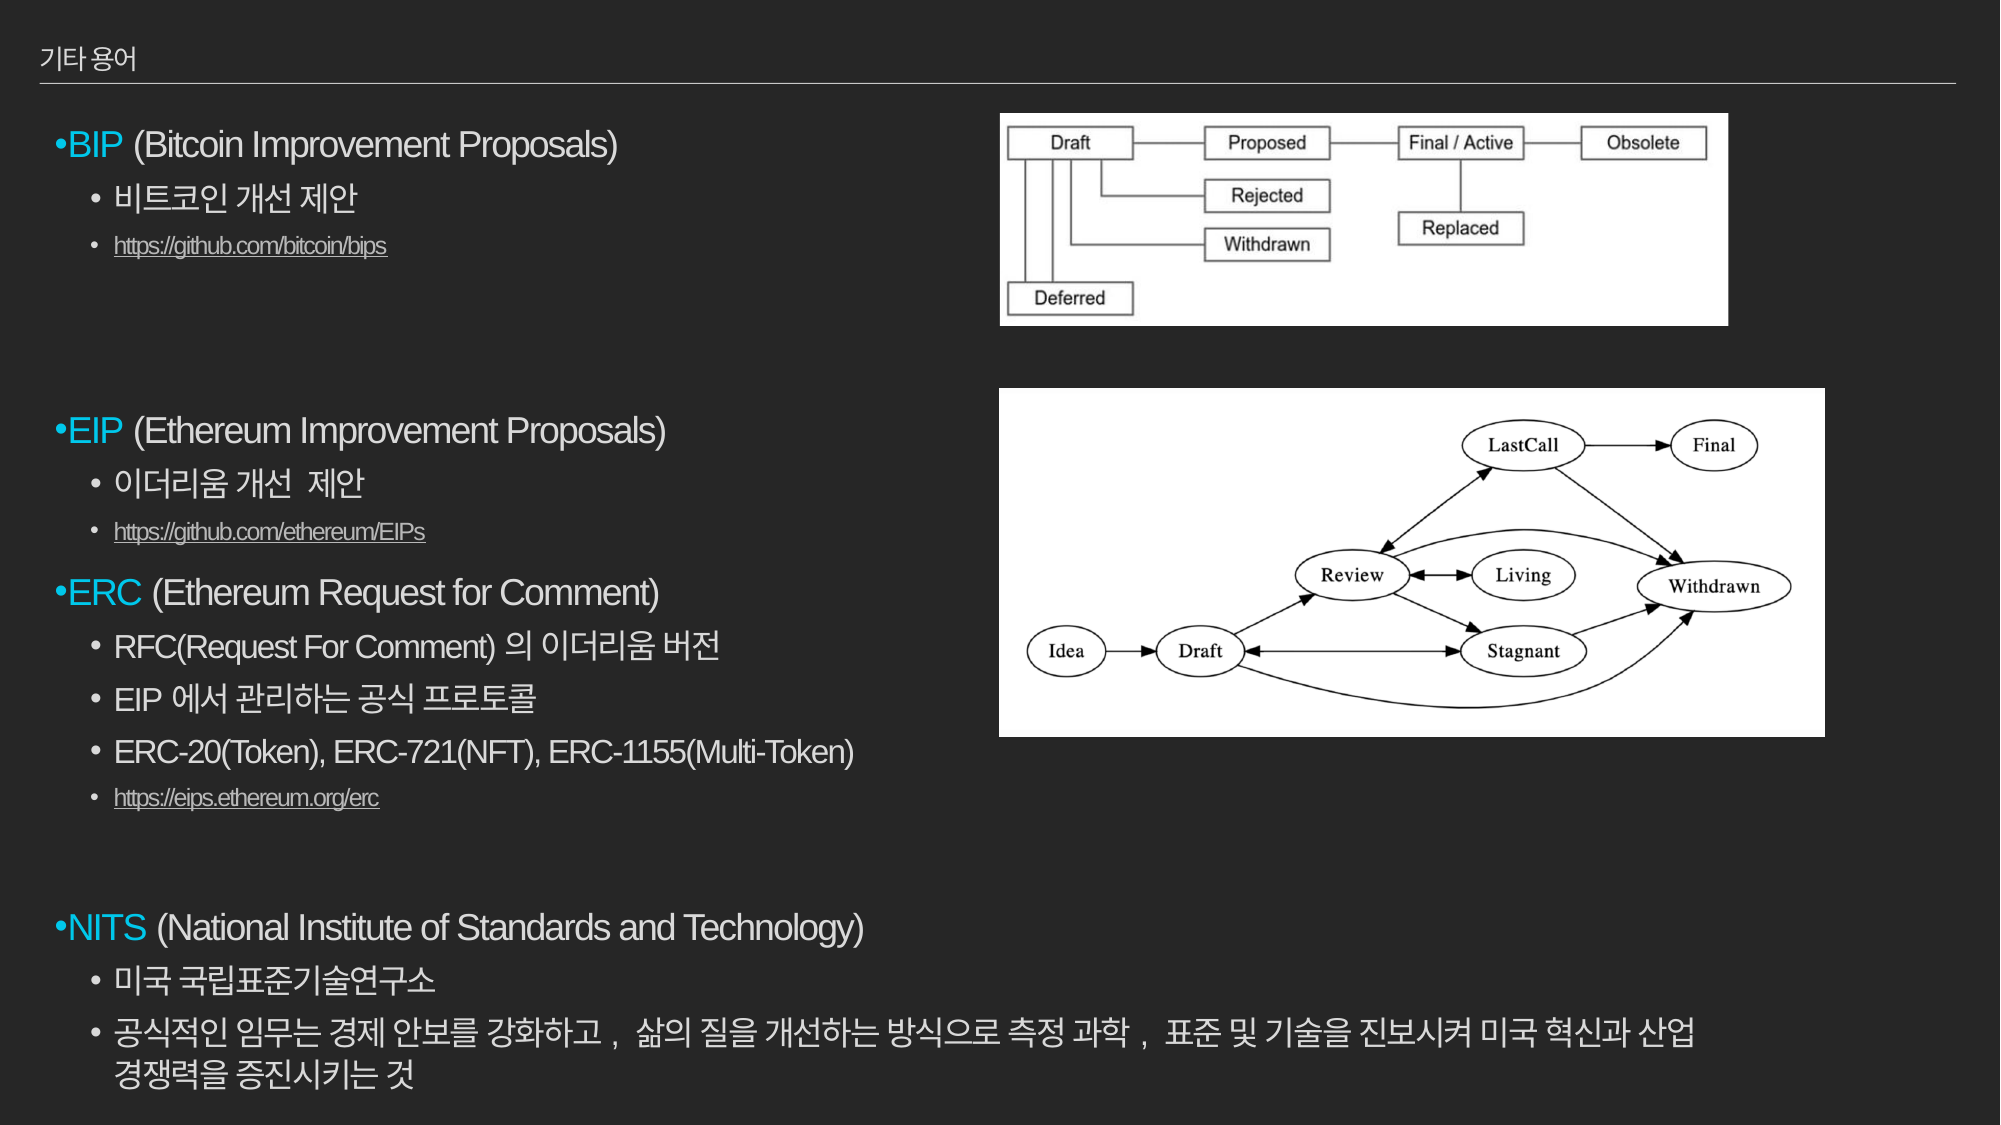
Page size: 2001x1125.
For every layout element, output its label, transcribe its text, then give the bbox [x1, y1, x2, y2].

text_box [999, 113, 1729, 326]
list BIP (Bitcoin Improvement Proposals) 비트코인 개선 제안 https://github.com/bitcoin/bips EIP (Ethereum Improvement Proposals) 이더리움 개선 제안 https://github.com/ethereum/EIPs ERC (Ethereum Request for Comment) RFC(Request For Comment)의 이더리움 버전 EIP에서 관리하는 공식 프로토콜 ERC-20(Token), ERC-721(NFT), ERC-1155(Multi-Token) https://eips.ethereum.org/erc NITS (National Institute of Standards and Technology) 미국 국립표준기술연구소 공식적인 임무는 경제 안보를 강화하고, 삶의 질을 개선하는 방식으로 측정 과학, 표준 및 기술을 진보시켜 미국 혁신과 산업 경쟁력을 증진시키는 것 [39, 110, 1765, 1125]
picture [999, 388, 1825, 737]
title 기타 용어 [39, 31, 1961, 84]
